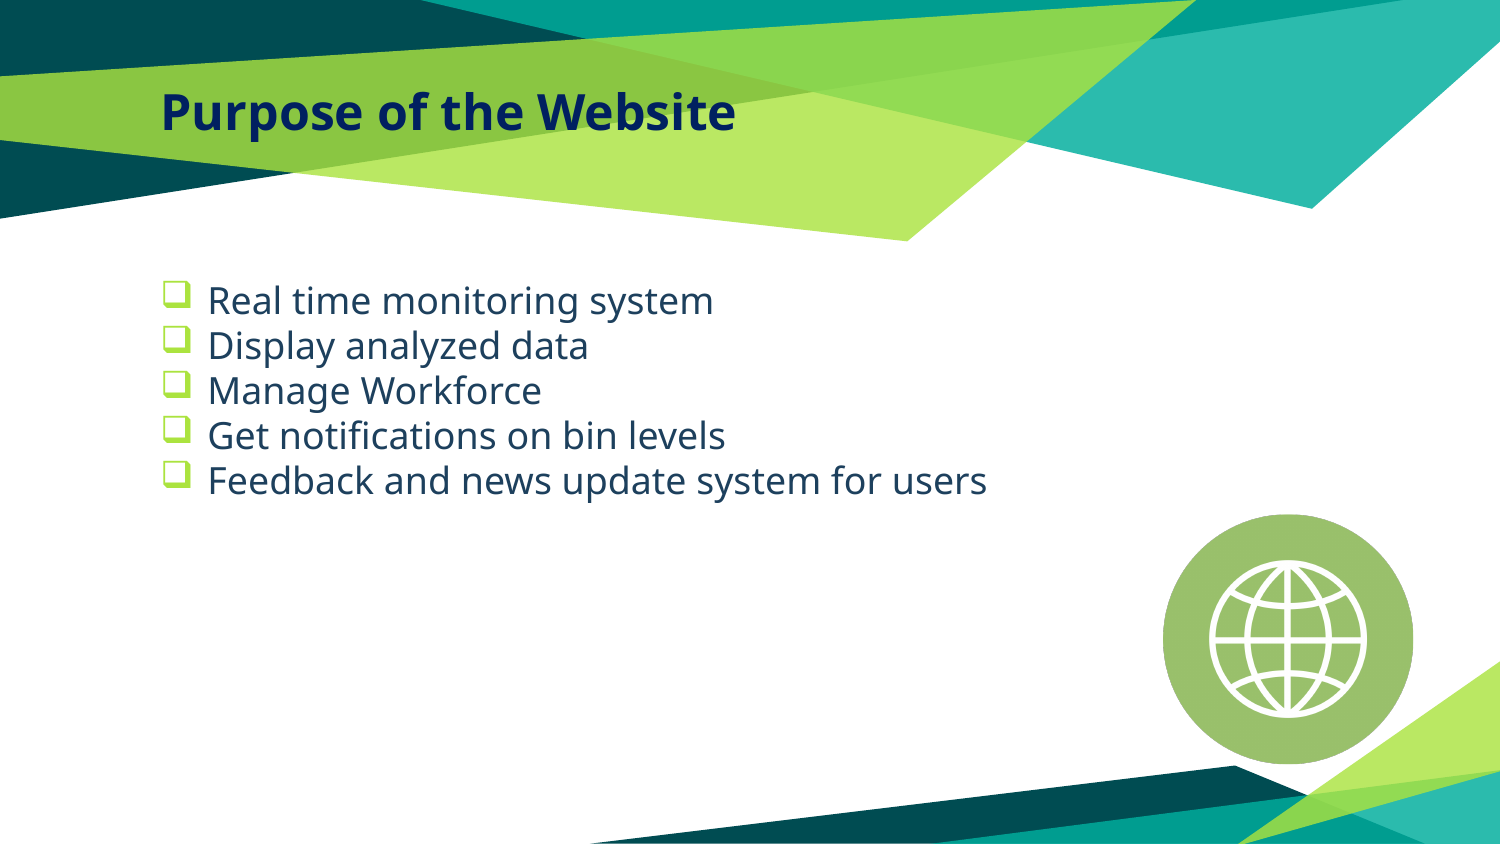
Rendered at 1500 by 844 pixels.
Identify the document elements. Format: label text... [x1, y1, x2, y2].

list Real time monitoring system Display analyzed data Manage Workforce Get notifications on bin levels Feedback and news update system for users [145, 262, 1355, 808]
picture [1160, 512, 1415, 767]
title Purpose of the Website [145, 65, 1355, 206]
